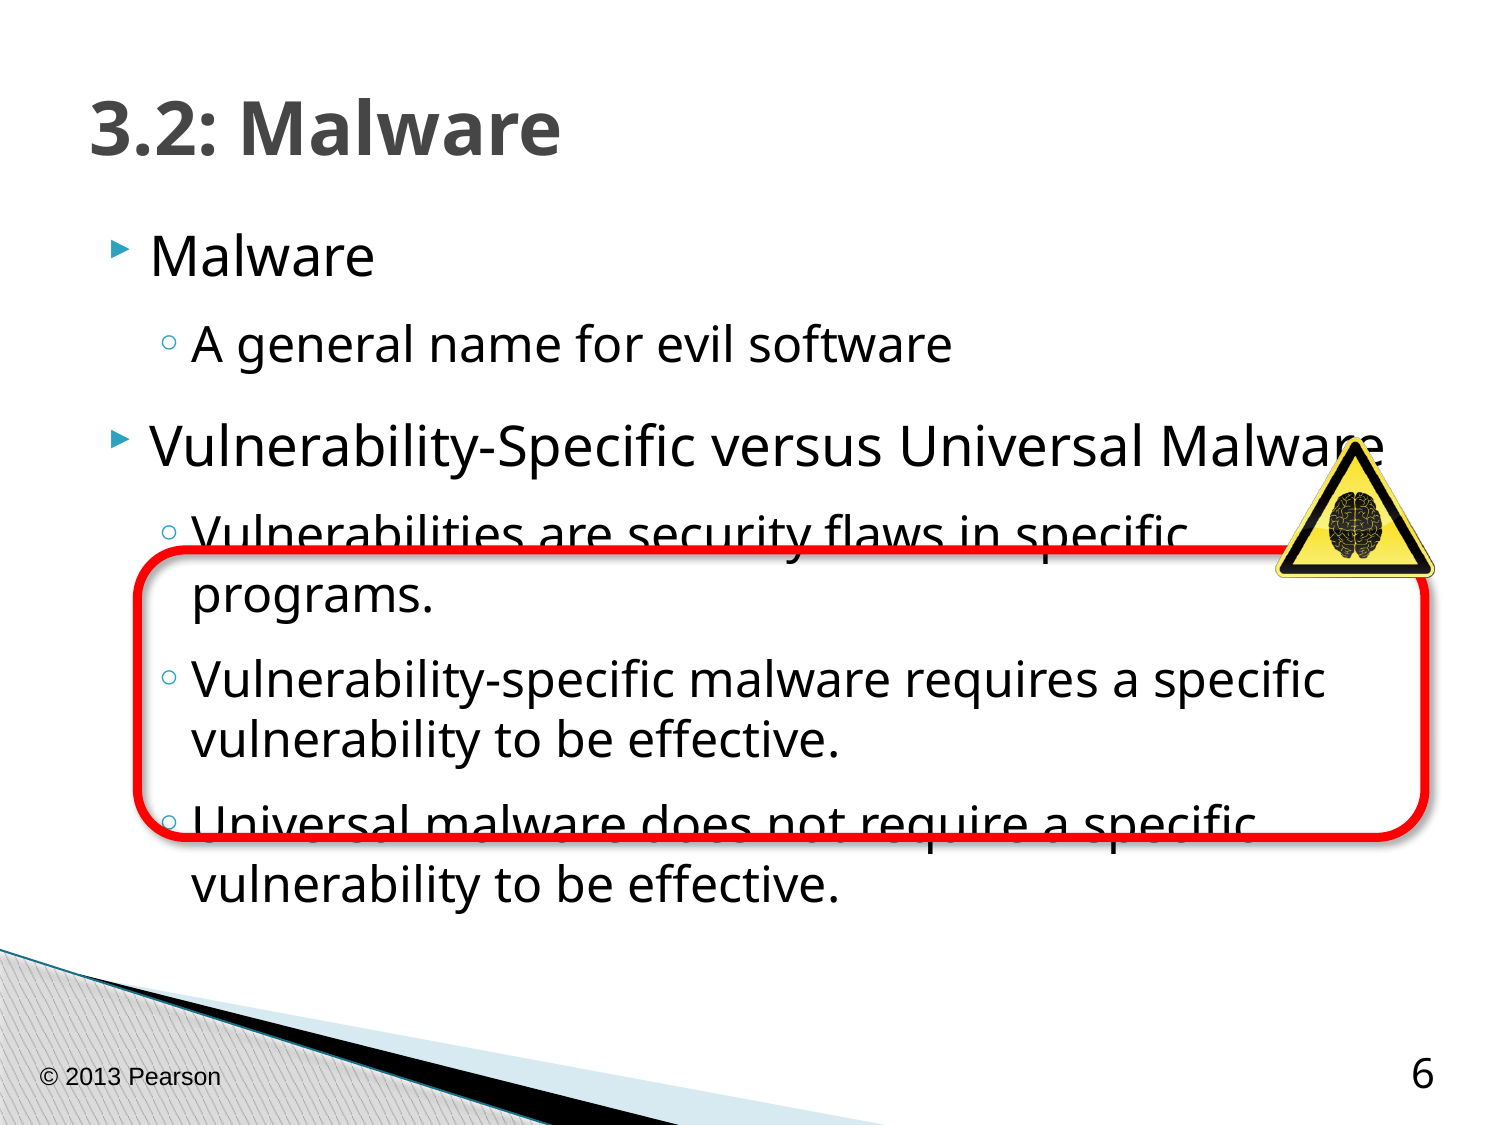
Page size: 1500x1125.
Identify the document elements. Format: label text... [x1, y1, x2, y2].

footer © 2013 Pearson [24, 1050, 275, 1098]
slide_number 6 [1325, 1051, 1450, 1112]
title 3.2: Malware [75, 50, 1425, 200]
picture [1274, 437, 1435, 578]
text_box [132, 545, 1430, 842]
list Malware A general name for evil software Vulnerability-Specific versus Universal Malware Vulnerabilities are security flaws in specific programs. Vulnerability-specific malware requires a specific vulnerability to be effective. Universal malware does not require a specific vulnerability to be effective. [74, 212, 1426, 1026]
